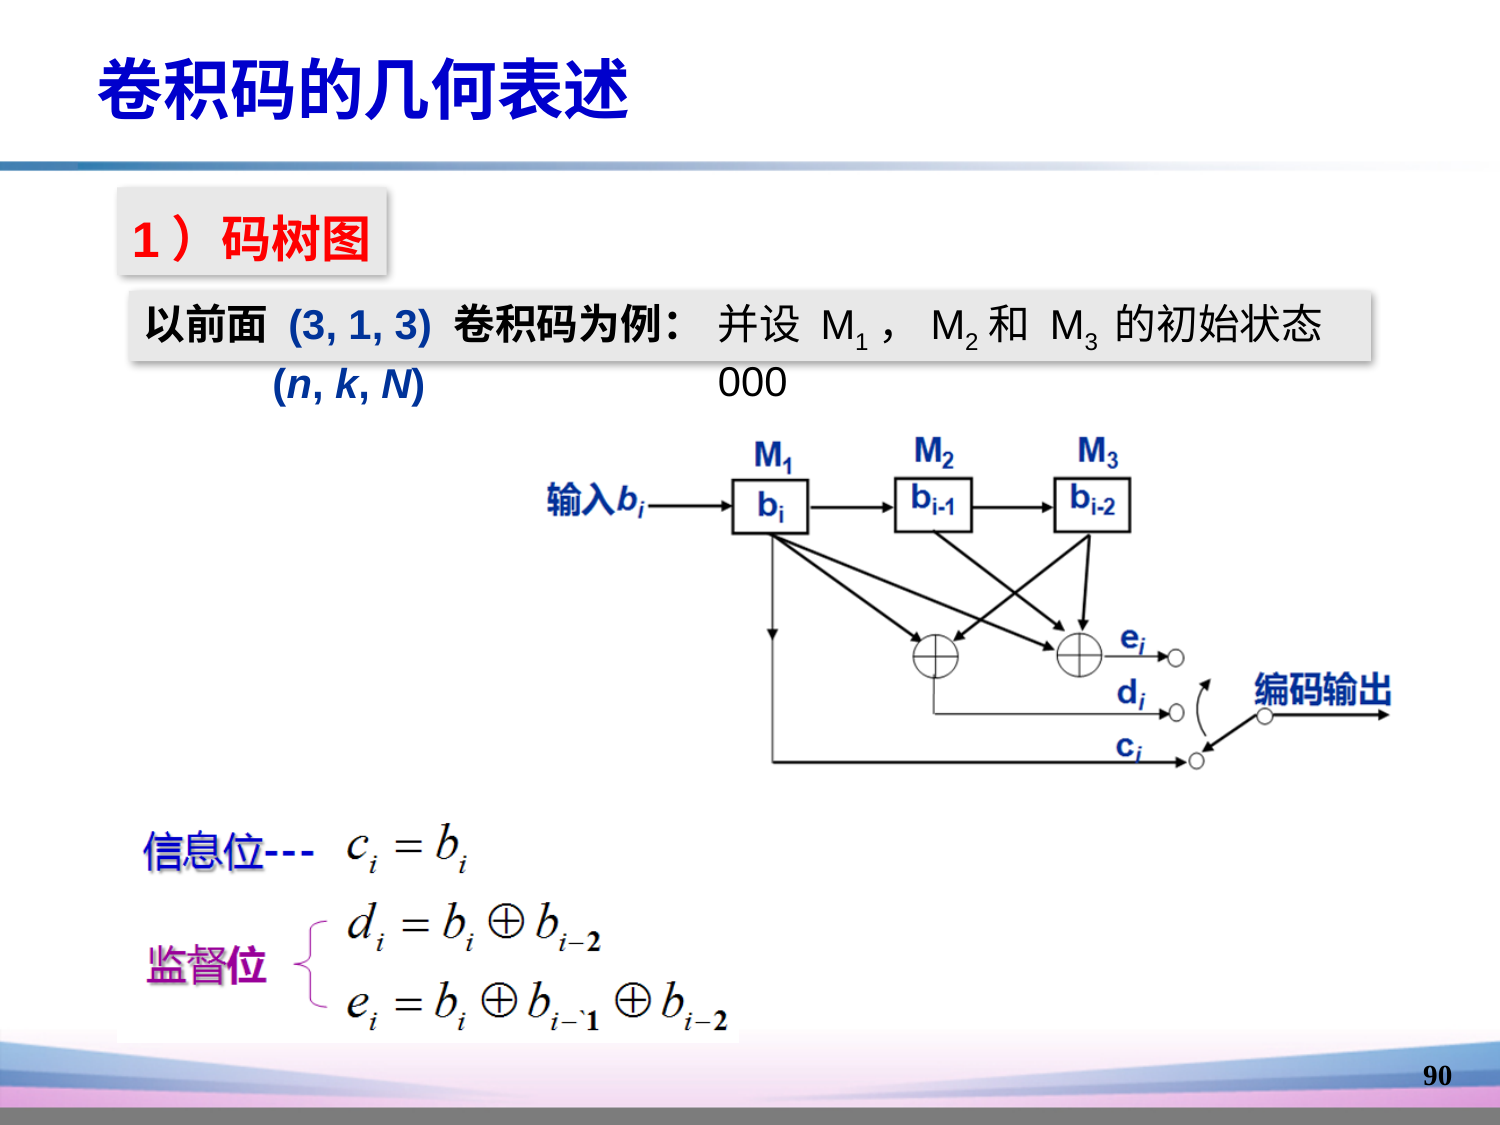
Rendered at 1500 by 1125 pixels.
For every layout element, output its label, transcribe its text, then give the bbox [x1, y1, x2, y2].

text_box 1）码树图 [117, 187, 387, 276]
picture [0, 0, 1500, 1125]
text_box 卷积码的几何表述 [82, 49, 856, 137]
slide_number 90 [1154, 1023, 1468, 1100]
text_box (n, k, N) [257, 349, 446, 465]
text_box 并设 M1，M2和 M3 的初始状态 000 [703, 290, 1395, 413]
text_box 以前面 (3, 1, 3) 卷积码为例： [128, 290, 703, 362]
